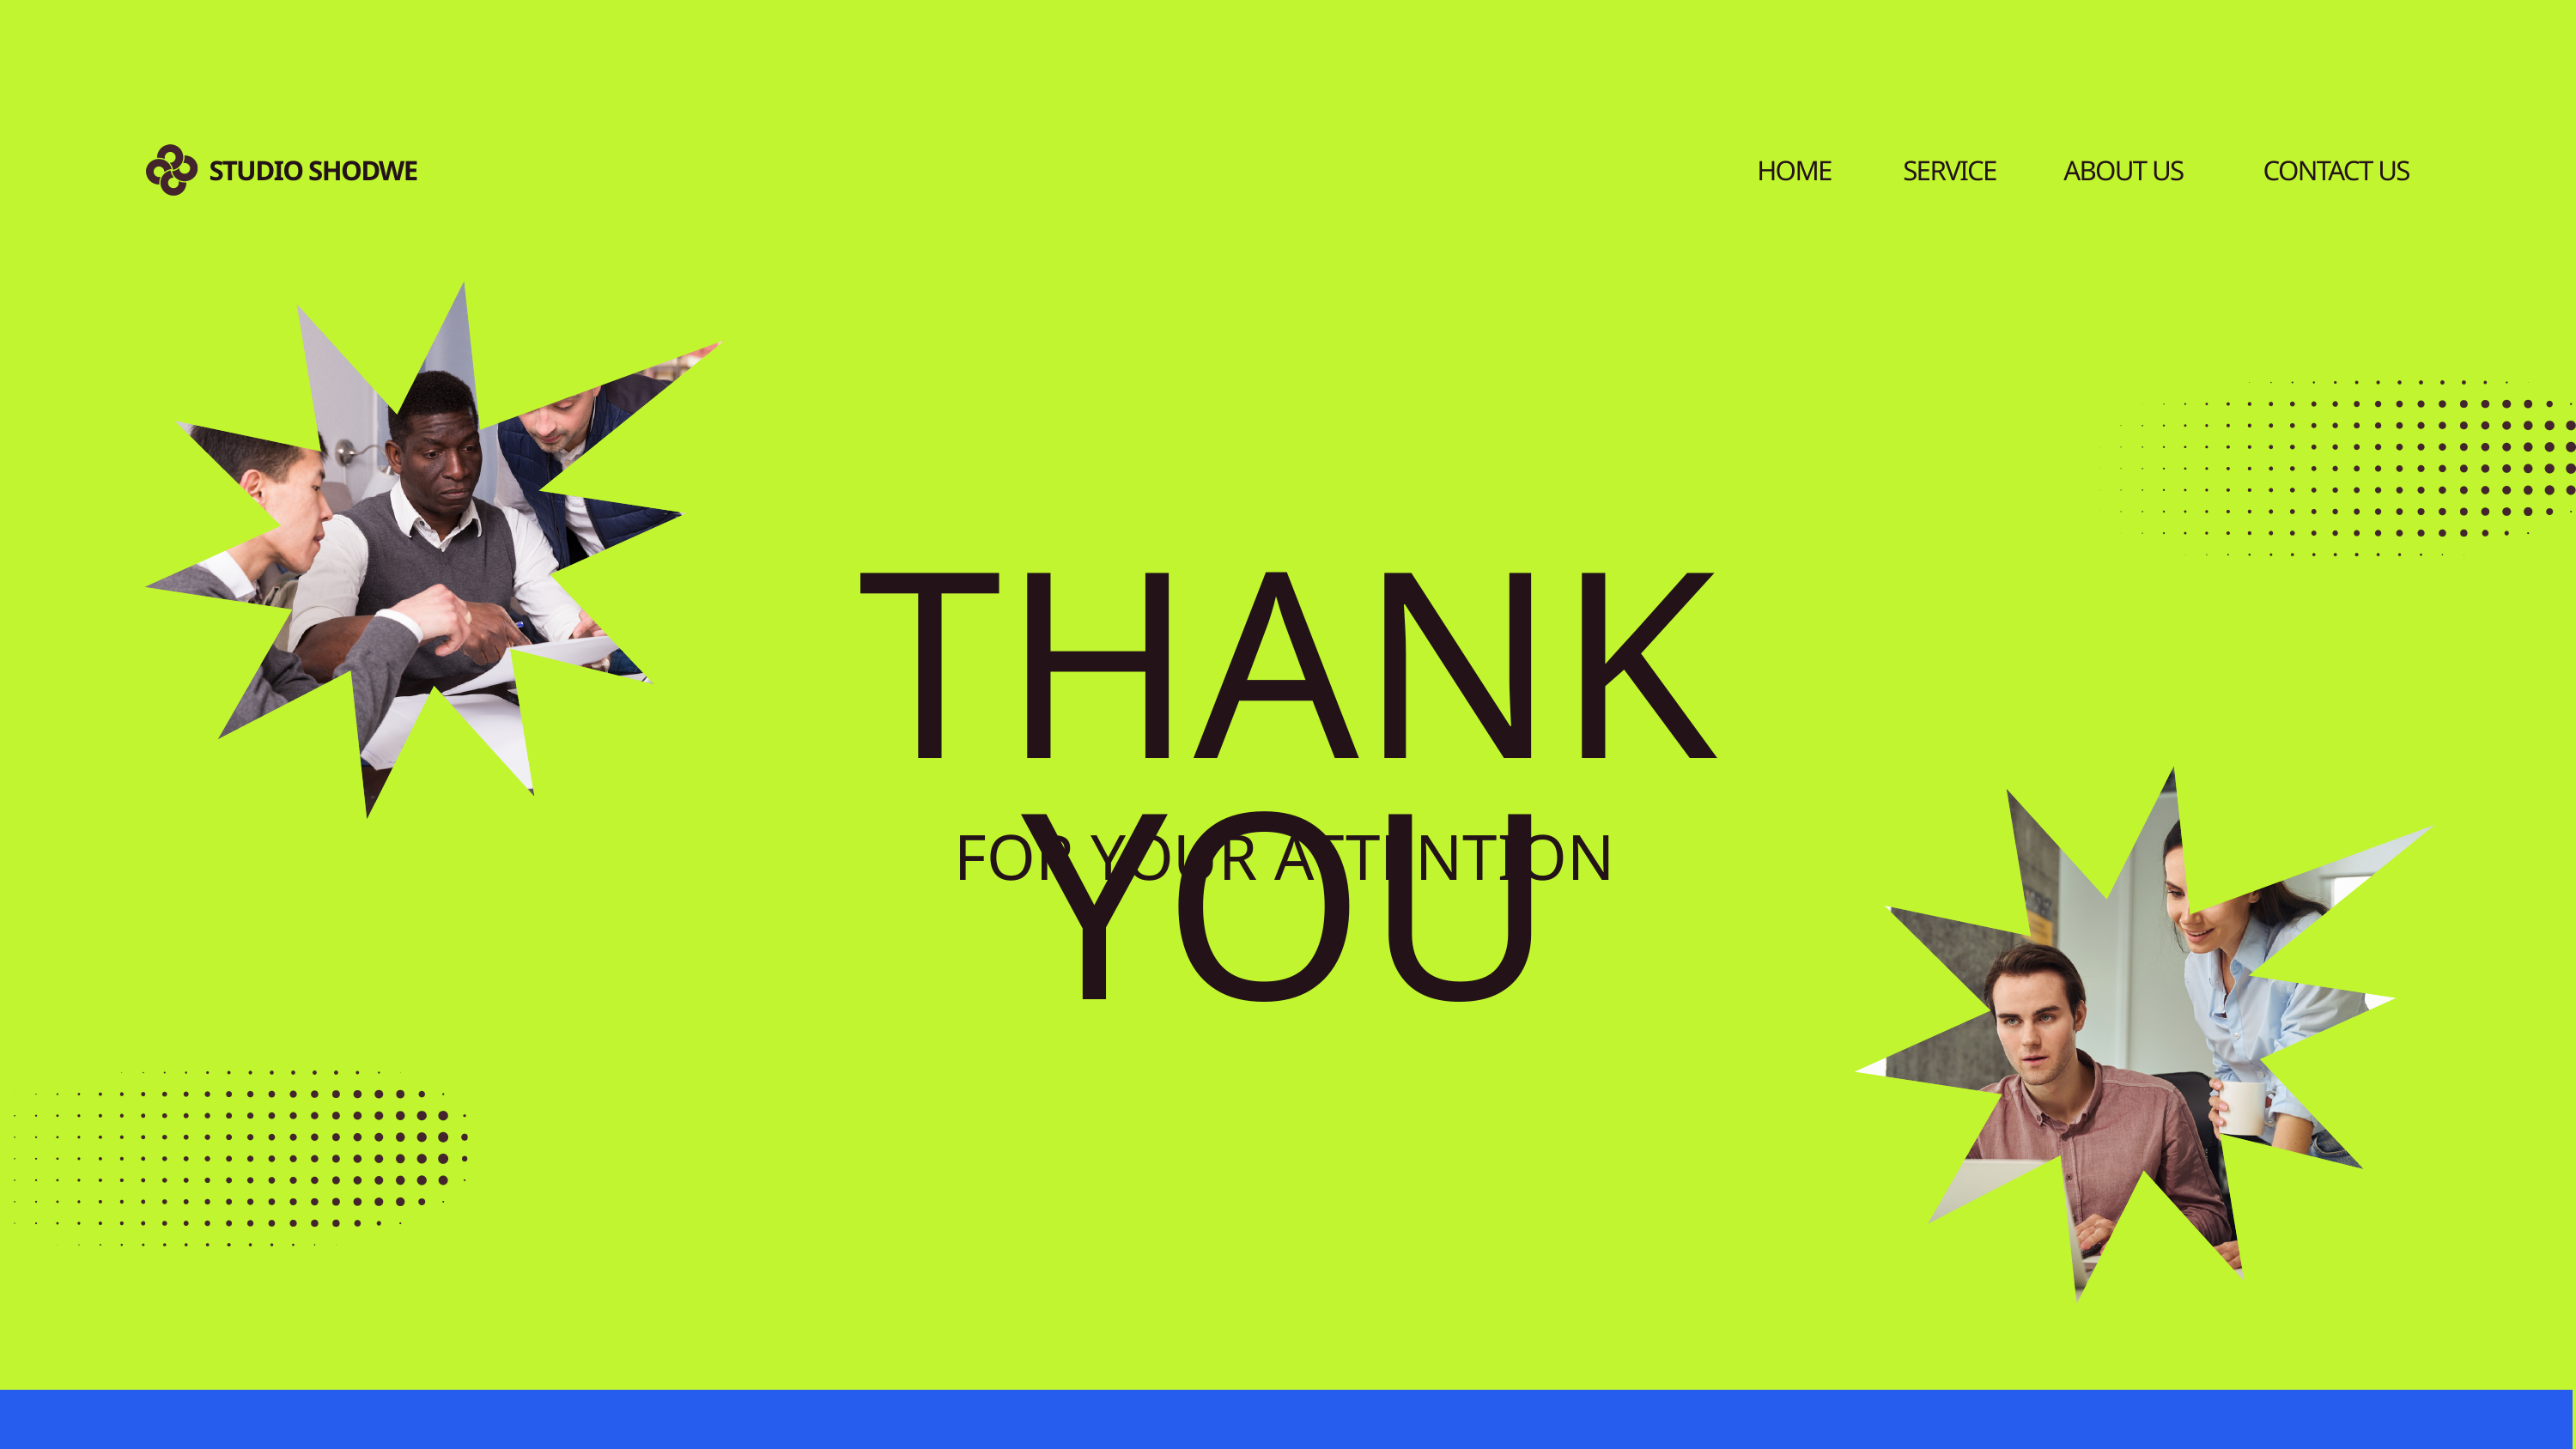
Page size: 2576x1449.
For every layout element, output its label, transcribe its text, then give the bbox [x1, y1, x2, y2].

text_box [0, 1389, 2573, 1449]
text_box ABOUT US [2046, 151, 2202, 186]
text_box CONTACT US [2243, 151, 2432, 186]
text_box HOME [1735, 151, 1855, 186]
text_box THANK YOU [674, 569, 1902, 1052]
text_box [2078, 380, 2576, 556]
text_box [144, 144, 198, 196]
text_box SERVICE [1891, 151, 2011, 186]
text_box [144, 281, 726, 820]
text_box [1854, 766, 2435, 1304]
text_box [0, 1070, 468, 1246]
text_box FOR YOUR ATTENTION [912, 805, 1658, 894]
text_box STUDIO SHODWE [209, 151, 453, 186]
